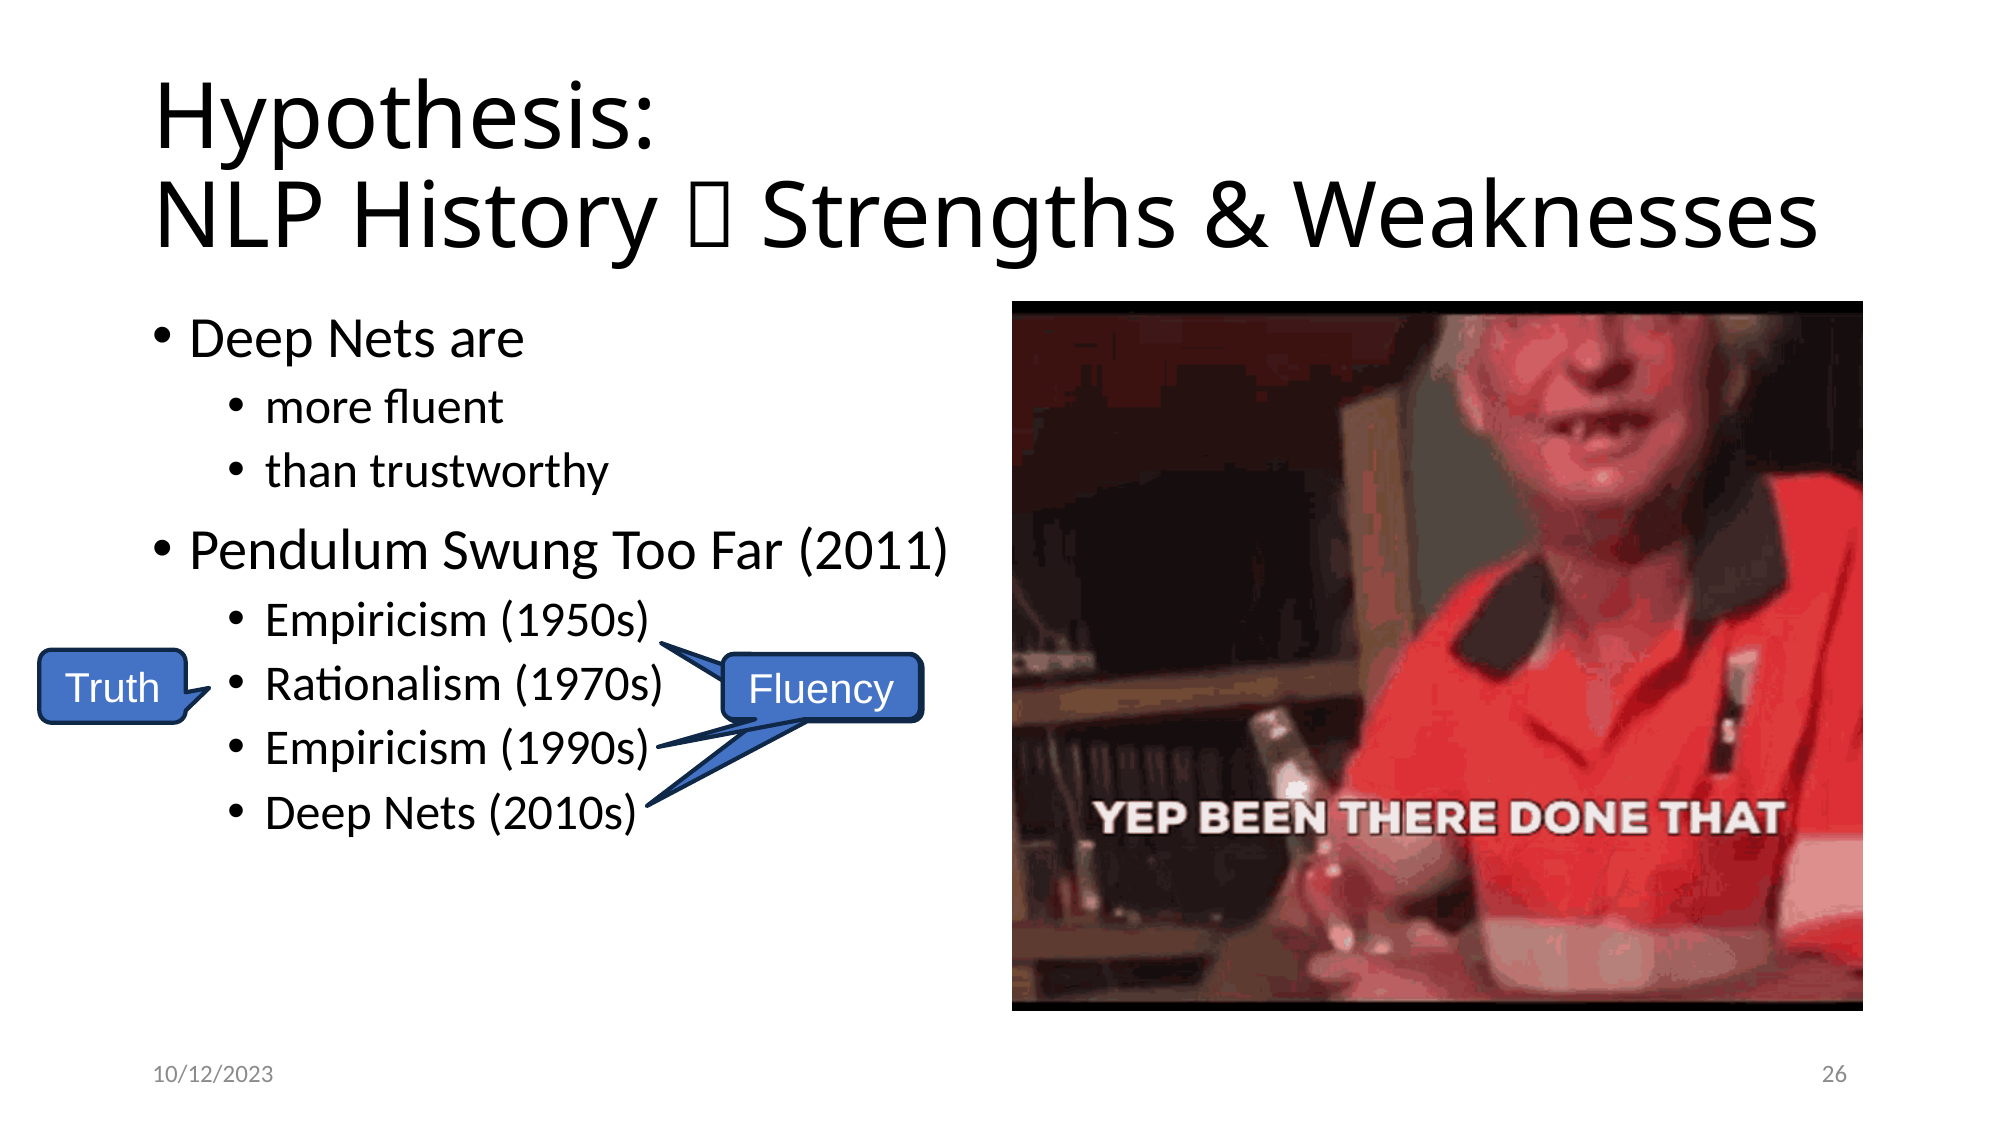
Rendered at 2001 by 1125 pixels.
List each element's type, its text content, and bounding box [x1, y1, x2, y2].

text_box Fluency [660, 642, 722, 681]
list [1012, 301, 1863, 1011]
text_box Fluency [658, 654, 920, 747]
title Hypothesis: NLP History  Strengths & Weaknesses [137, 59, 1863, 278]
list Deep Nets are more fluent than trustworthy Pendulum Swung Too Far (2011) Empiricism (1950s) Rationalism (1970s) Empiricism (1990s) Deep Nets (2010s) [137, 299, 988, 1014]
slide_number 26 [1412, 1042, 1863, 1103]
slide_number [137, 1042, 588, 1103]
text_box Fluency [646, 658, 923, 807]
text_box Truth [39, 649, 210, 723]
